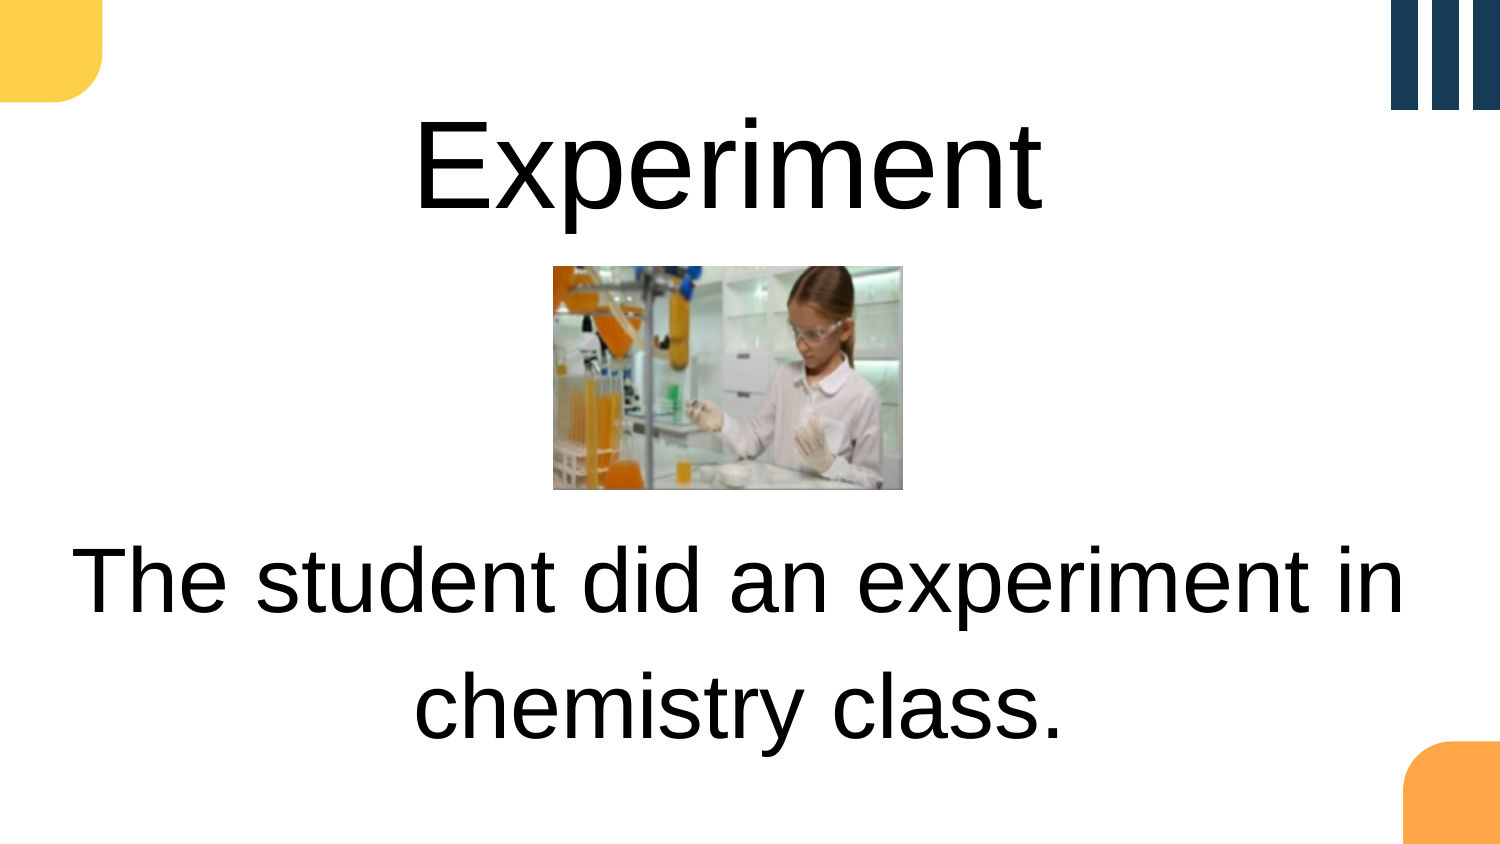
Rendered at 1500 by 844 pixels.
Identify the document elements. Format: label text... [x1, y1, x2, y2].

picture [552, 266, 903, 490]
text_box The student did an experiment in chemistry class. [30, 489, 1425, 747]
title Experiment [52, 69, 1403, 228]
